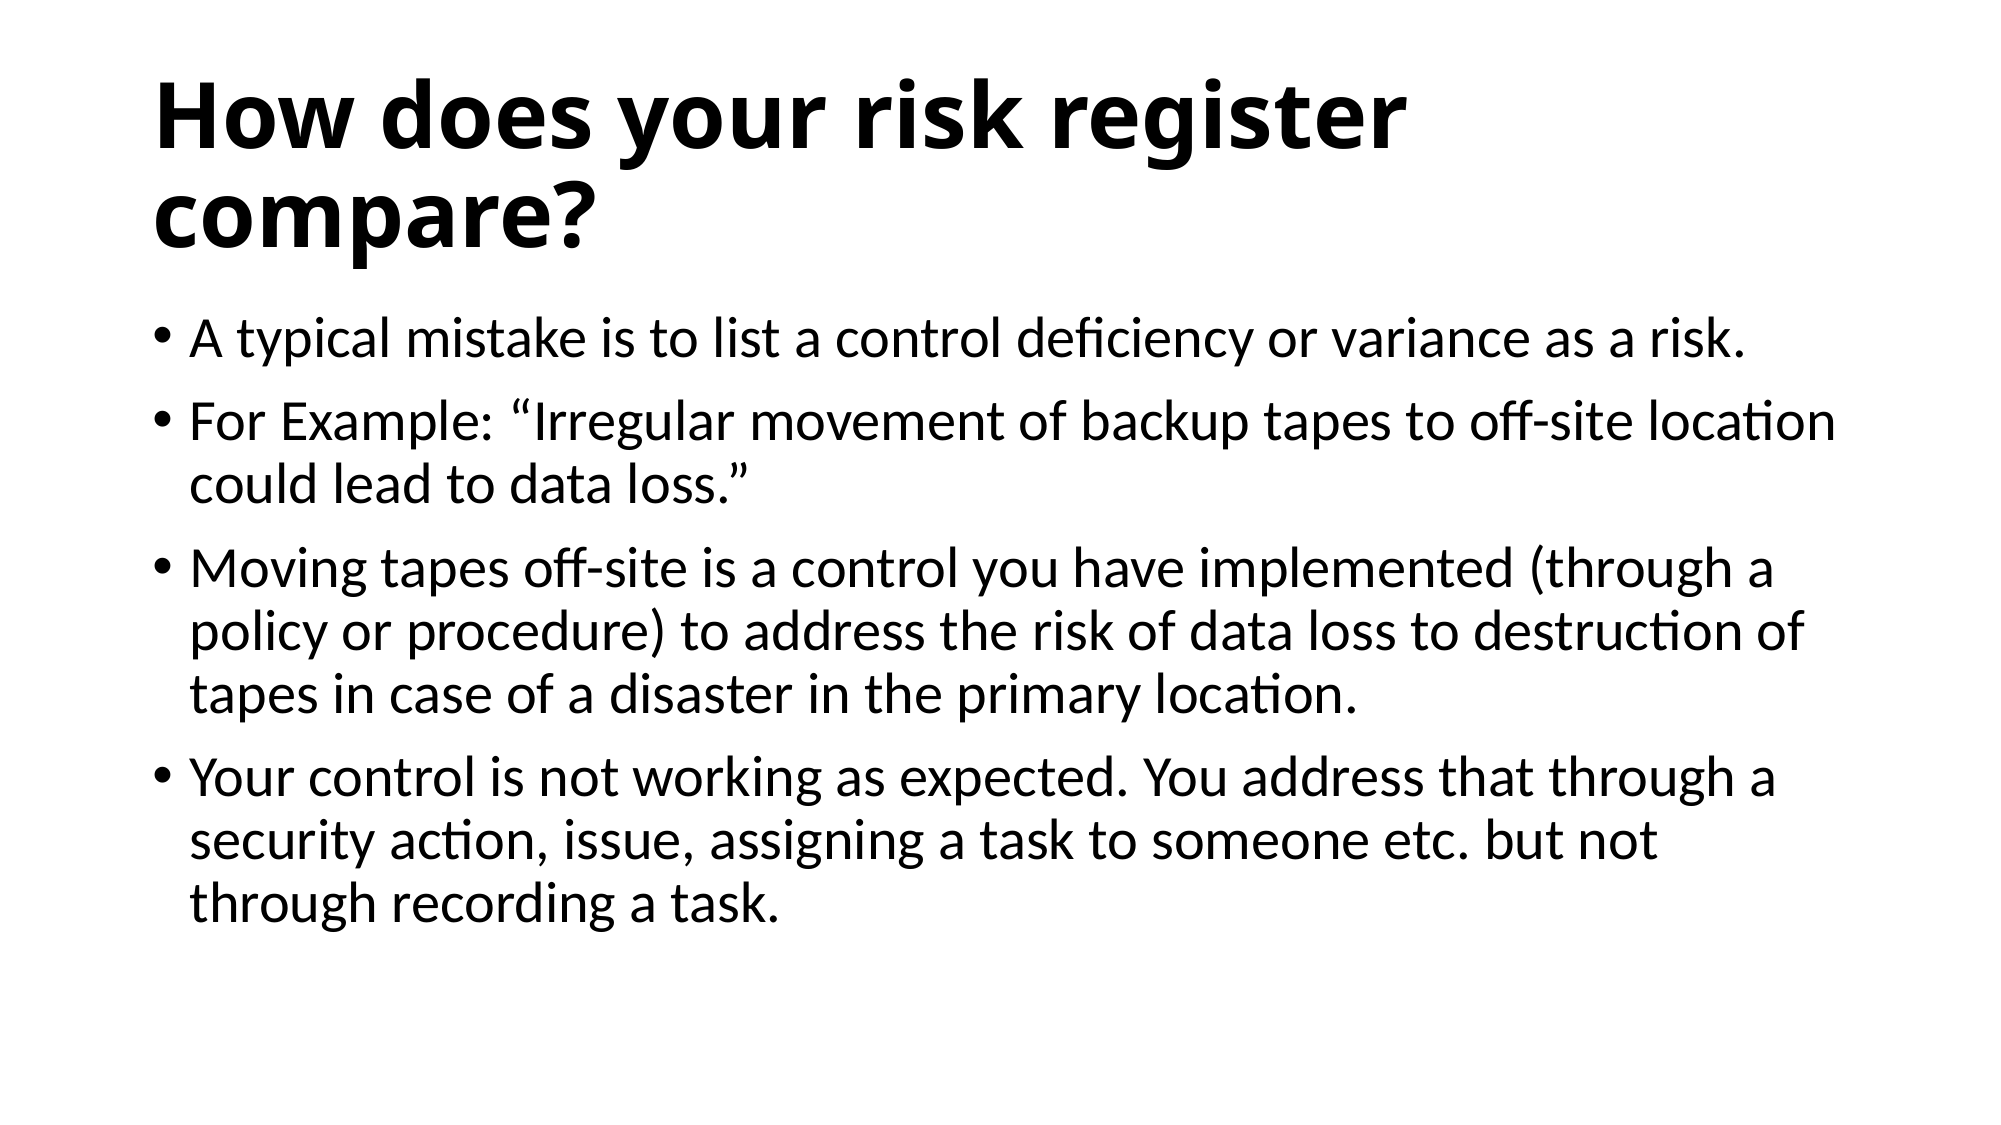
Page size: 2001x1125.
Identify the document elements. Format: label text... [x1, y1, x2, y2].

title How does your risk register compare? [137, 59, 1863, 278]
list A typical mistake is to list a control deficiency or variance as a risk. For Example: “Irregular movement of backup tapes to off-site location could lead to data loss.” Moving tapes off-site is a control you have implemented (through a policy or procedure) to address the risk of data loss to destruction of tapes in case of a disaster in the primary location. Your control is not working as expected. You address that through a security action, issue, assigning a task to someone etc. but not through recording a task. [137, 299, 1863, 1014]
